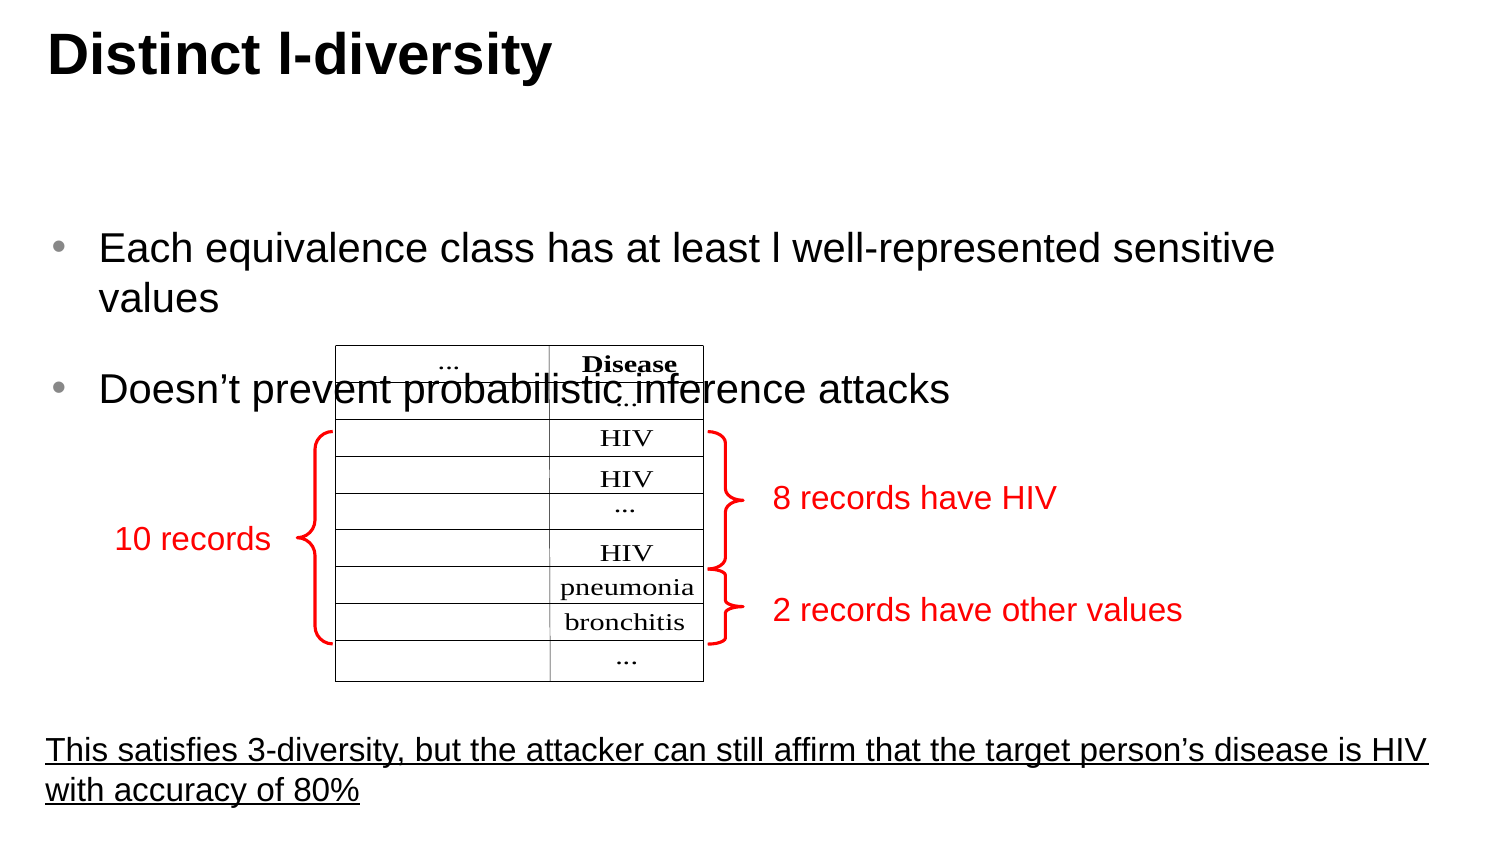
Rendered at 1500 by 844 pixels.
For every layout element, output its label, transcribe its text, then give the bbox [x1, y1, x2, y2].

text_box 8 records have HIV [757, 468, 1246, 524]
title Distinct l-diversity [32, 8, 1207, 108]
text_box This satisfies 3-diversity, but the attacker can still affirm that the target person’s disease is HIV with accuracy of 80% [0, 720, 1497, 816]
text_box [332, 334, 719, 686]
text_box [297, 432, 327, 643]
text_box 10 records [99, 509, 287, 565]
text_box [723, 572, 744, 642]
text_box 2 records have other values [757, 580, 1200, 635]
list Each equivalence class has at least l well-represented sensitive values Doesn’t prevent probabilistic inference attacks [36, 157, 1379, 420]
text_box [723, 437, 744, 564]
